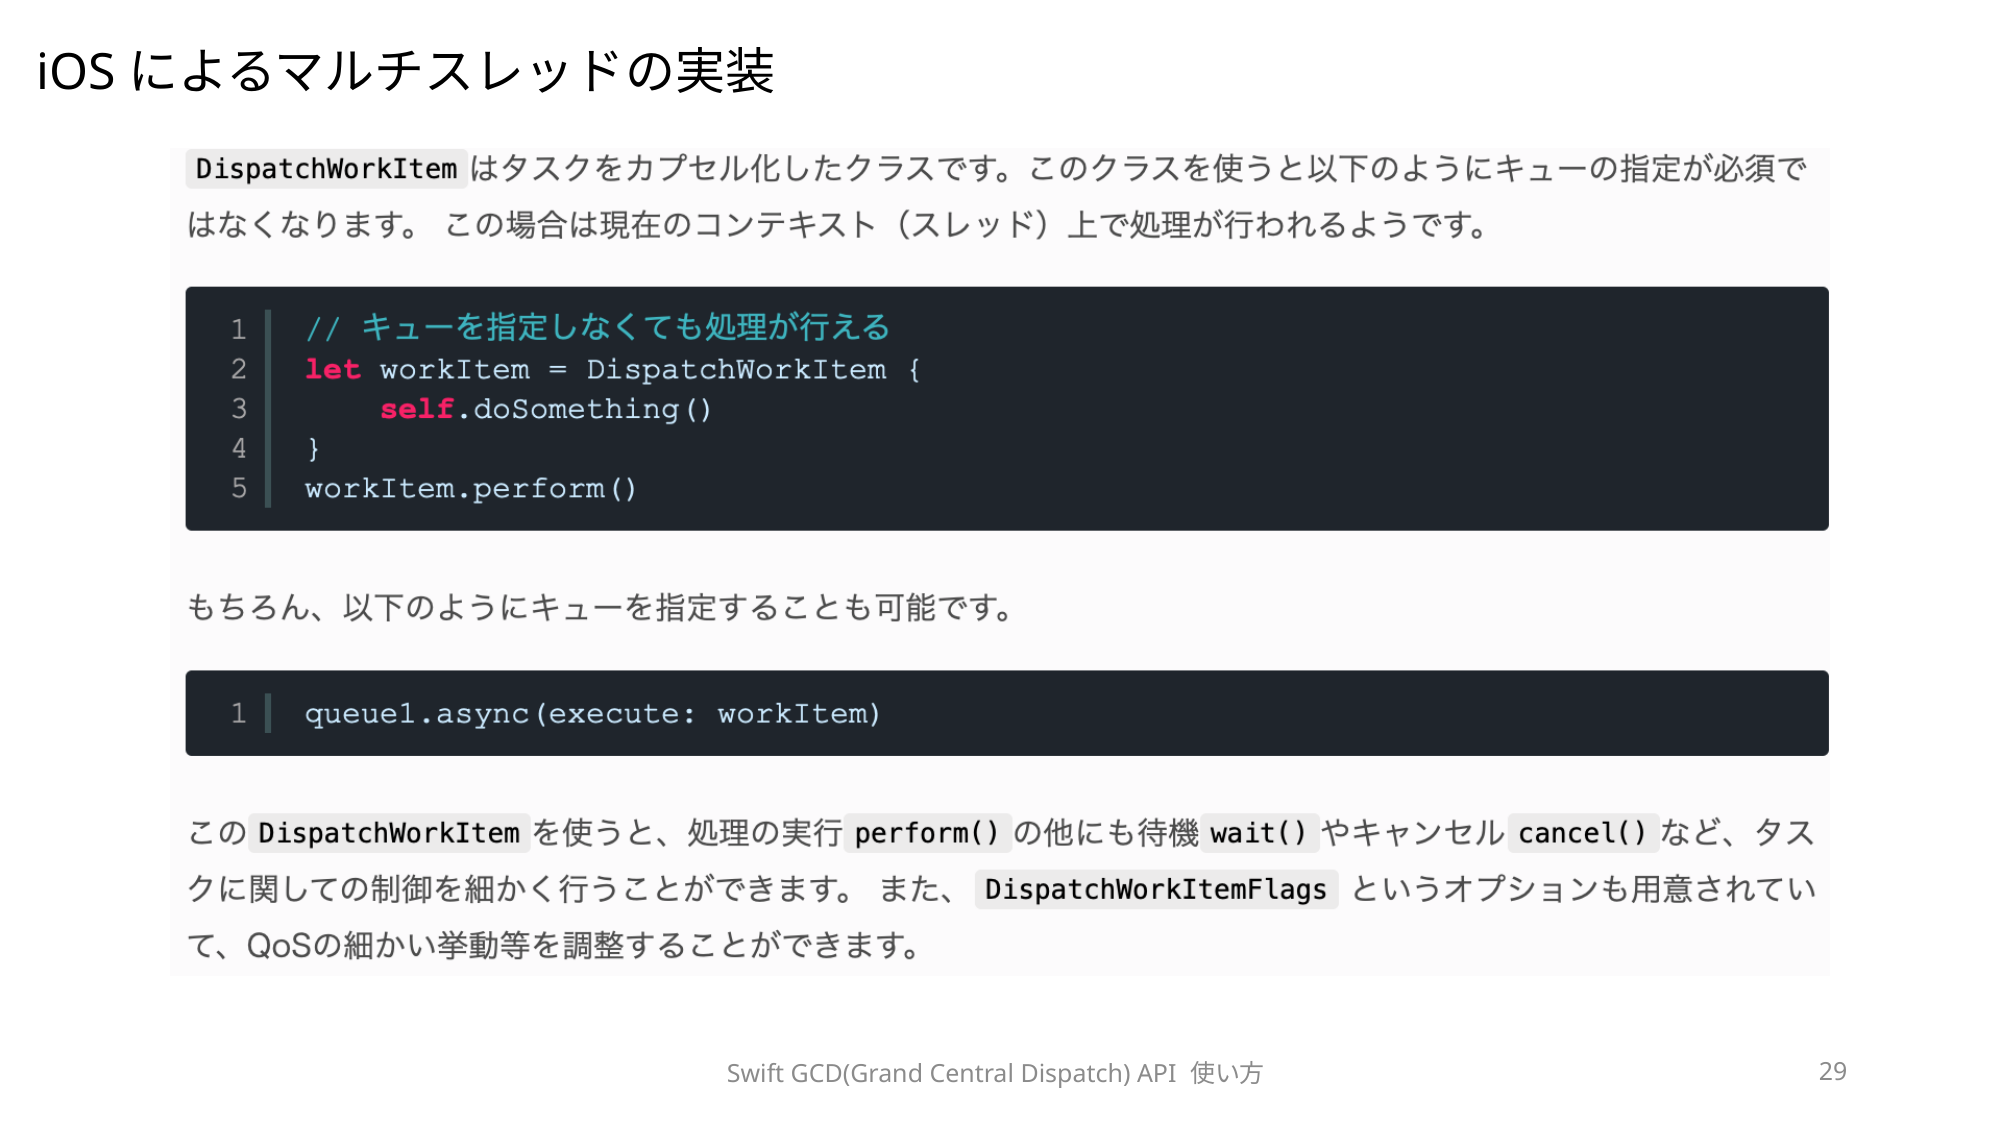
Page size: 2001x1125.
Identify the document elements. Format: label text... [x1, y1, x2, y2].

text_box iOSによるマルチスレッドの実装 [22, 31, 847, 107]
slide_number 29 [1412, 1042, 1863, 1103]
footer Swift GCD(Grand Central Dispatch) API 使い方 [662, 1042, 1338, 1103]
picture [170, 148, 1830, 976]
